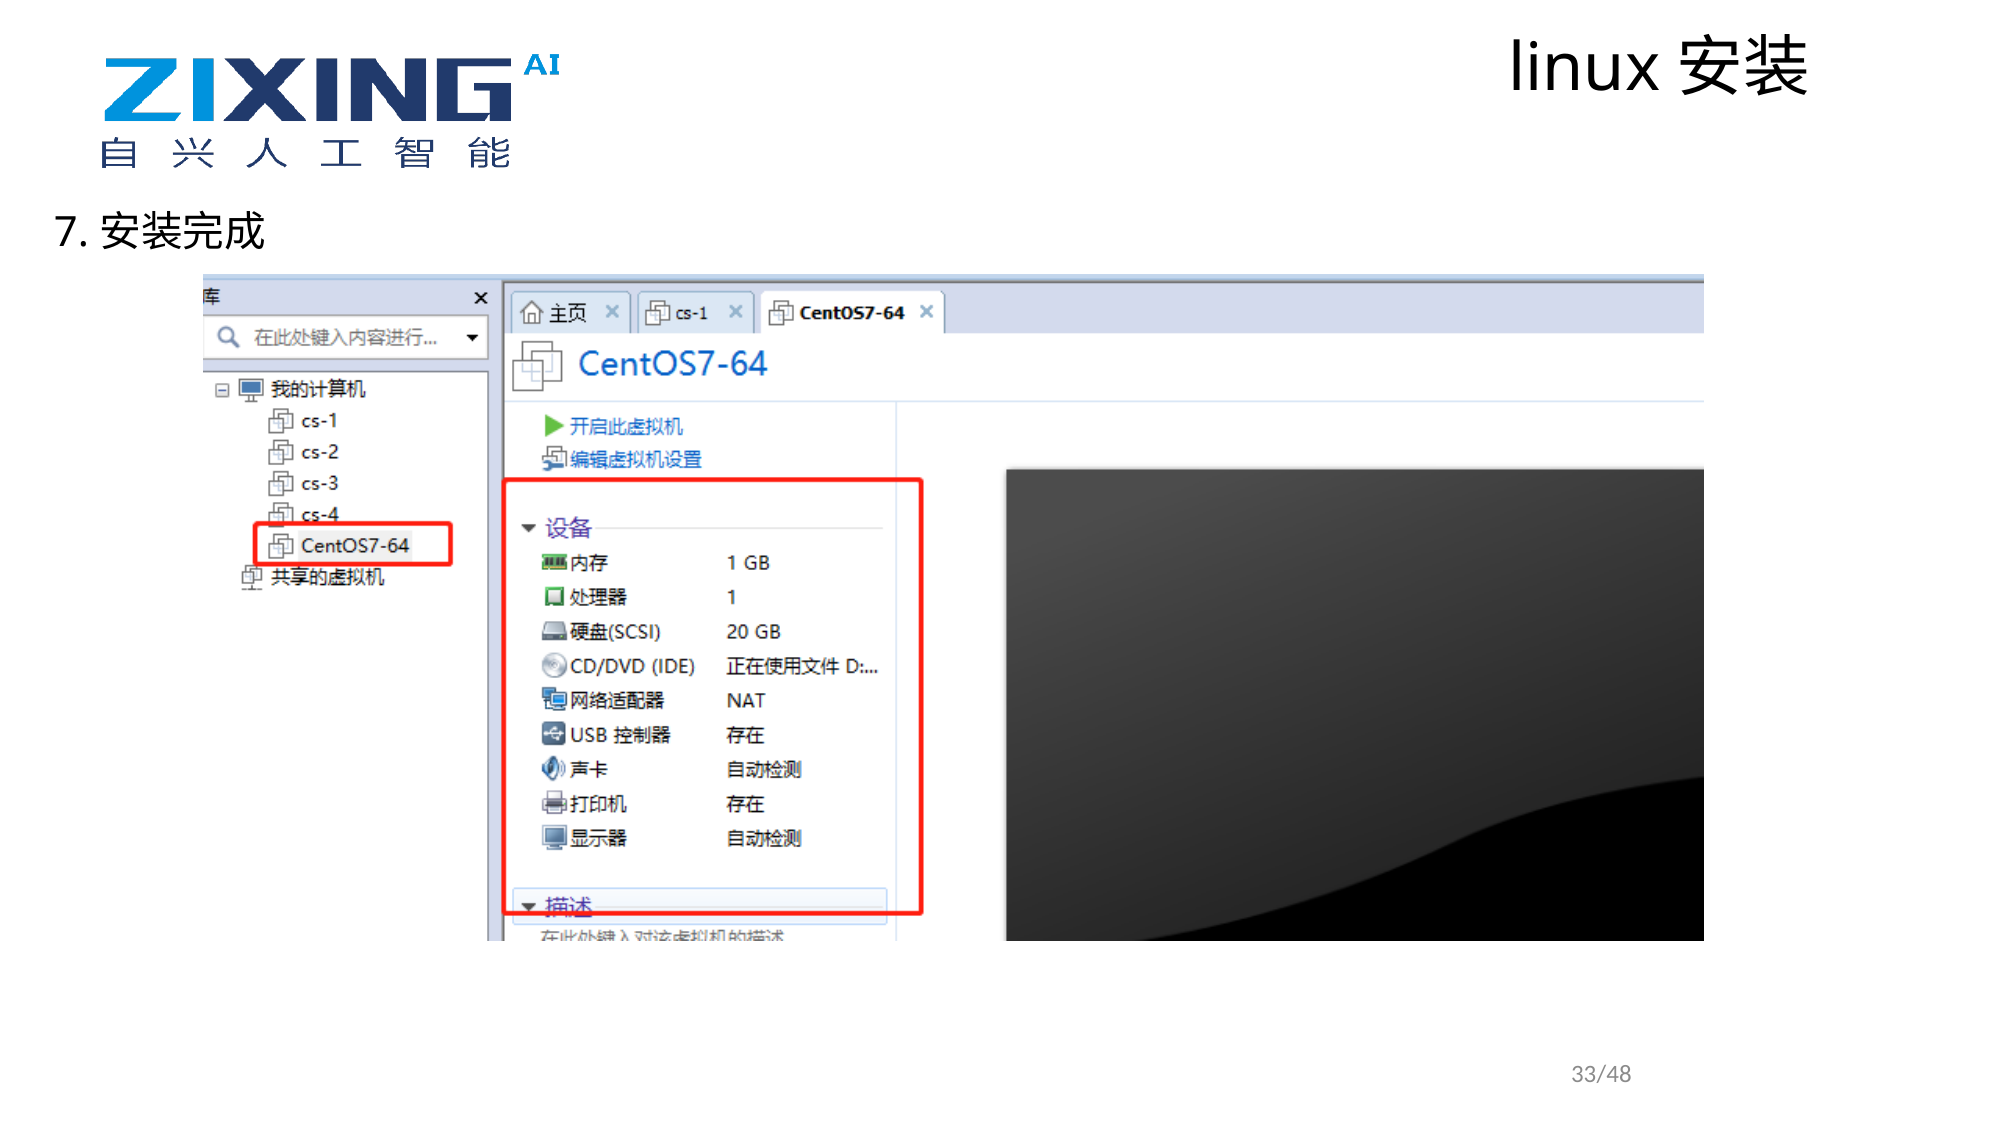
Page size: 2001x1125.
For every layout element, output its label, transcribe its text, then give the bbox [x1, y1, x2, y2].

picture [102, 54, 559, 168]
slide_number 33/48 [1309, 1043, 1647, 1103]
text_box linux安装 [1493, 16, 1913, 112]
picture [202, 274, 1704, 941]
text_box 7.安装完成 [39, 172, 1944, 1043]
